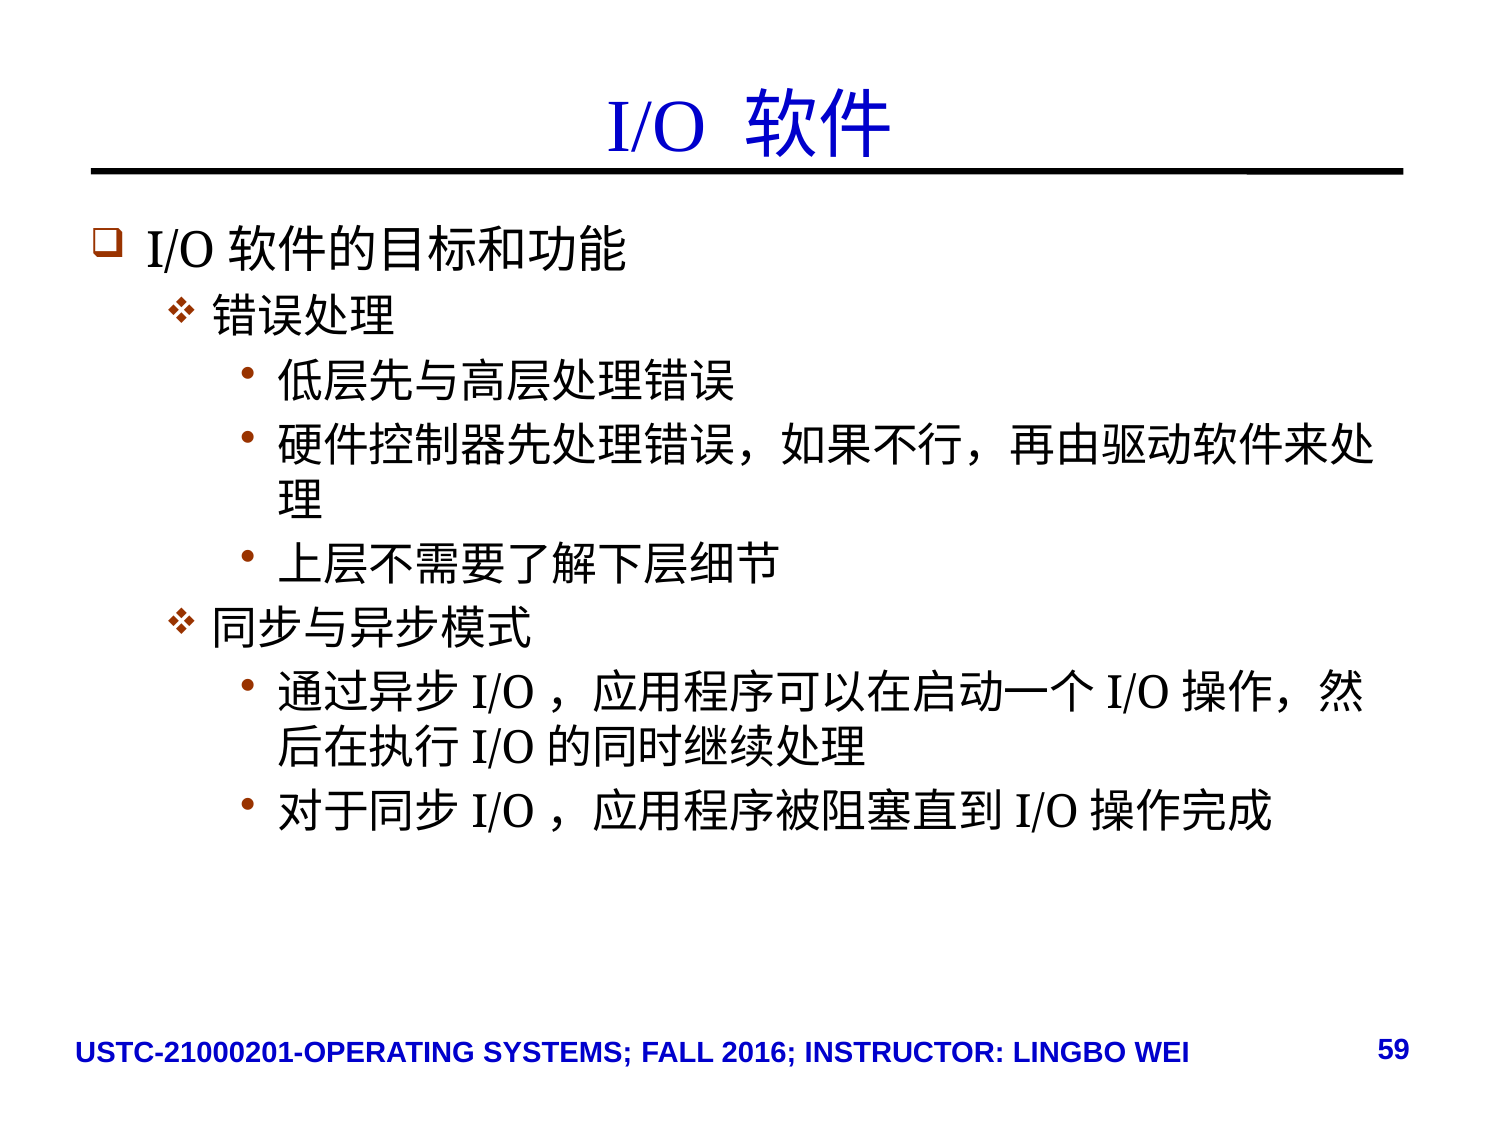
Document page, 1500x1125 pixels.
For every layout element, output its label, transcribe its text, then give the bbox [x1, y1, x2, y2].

title I/O 软件 [74, 27, 1426, 210]
slide_number 59 [1273, 1022, 1426, 1102]
list I/O软件的目标和功能 错误处理 低层先与高层处理错误 硬件控制器先处理错误，如果不行，再由驱动软件来处理 上层不需要了解下层细节 同步与异步模式 通过异步I/O，应用程序可以在启动一个I/O操作，然后在执行I/O的同时继续处理 对于同步I/O，应用程序被阻塞直到I/O操作完成 [74, 210, 1426, 973]
footer USTC-21000201-OPERATING SYSTEMS; FALL 2016; INSTRUCTOR: LINGBO WEI [59, 1025, 1243, 1105]
